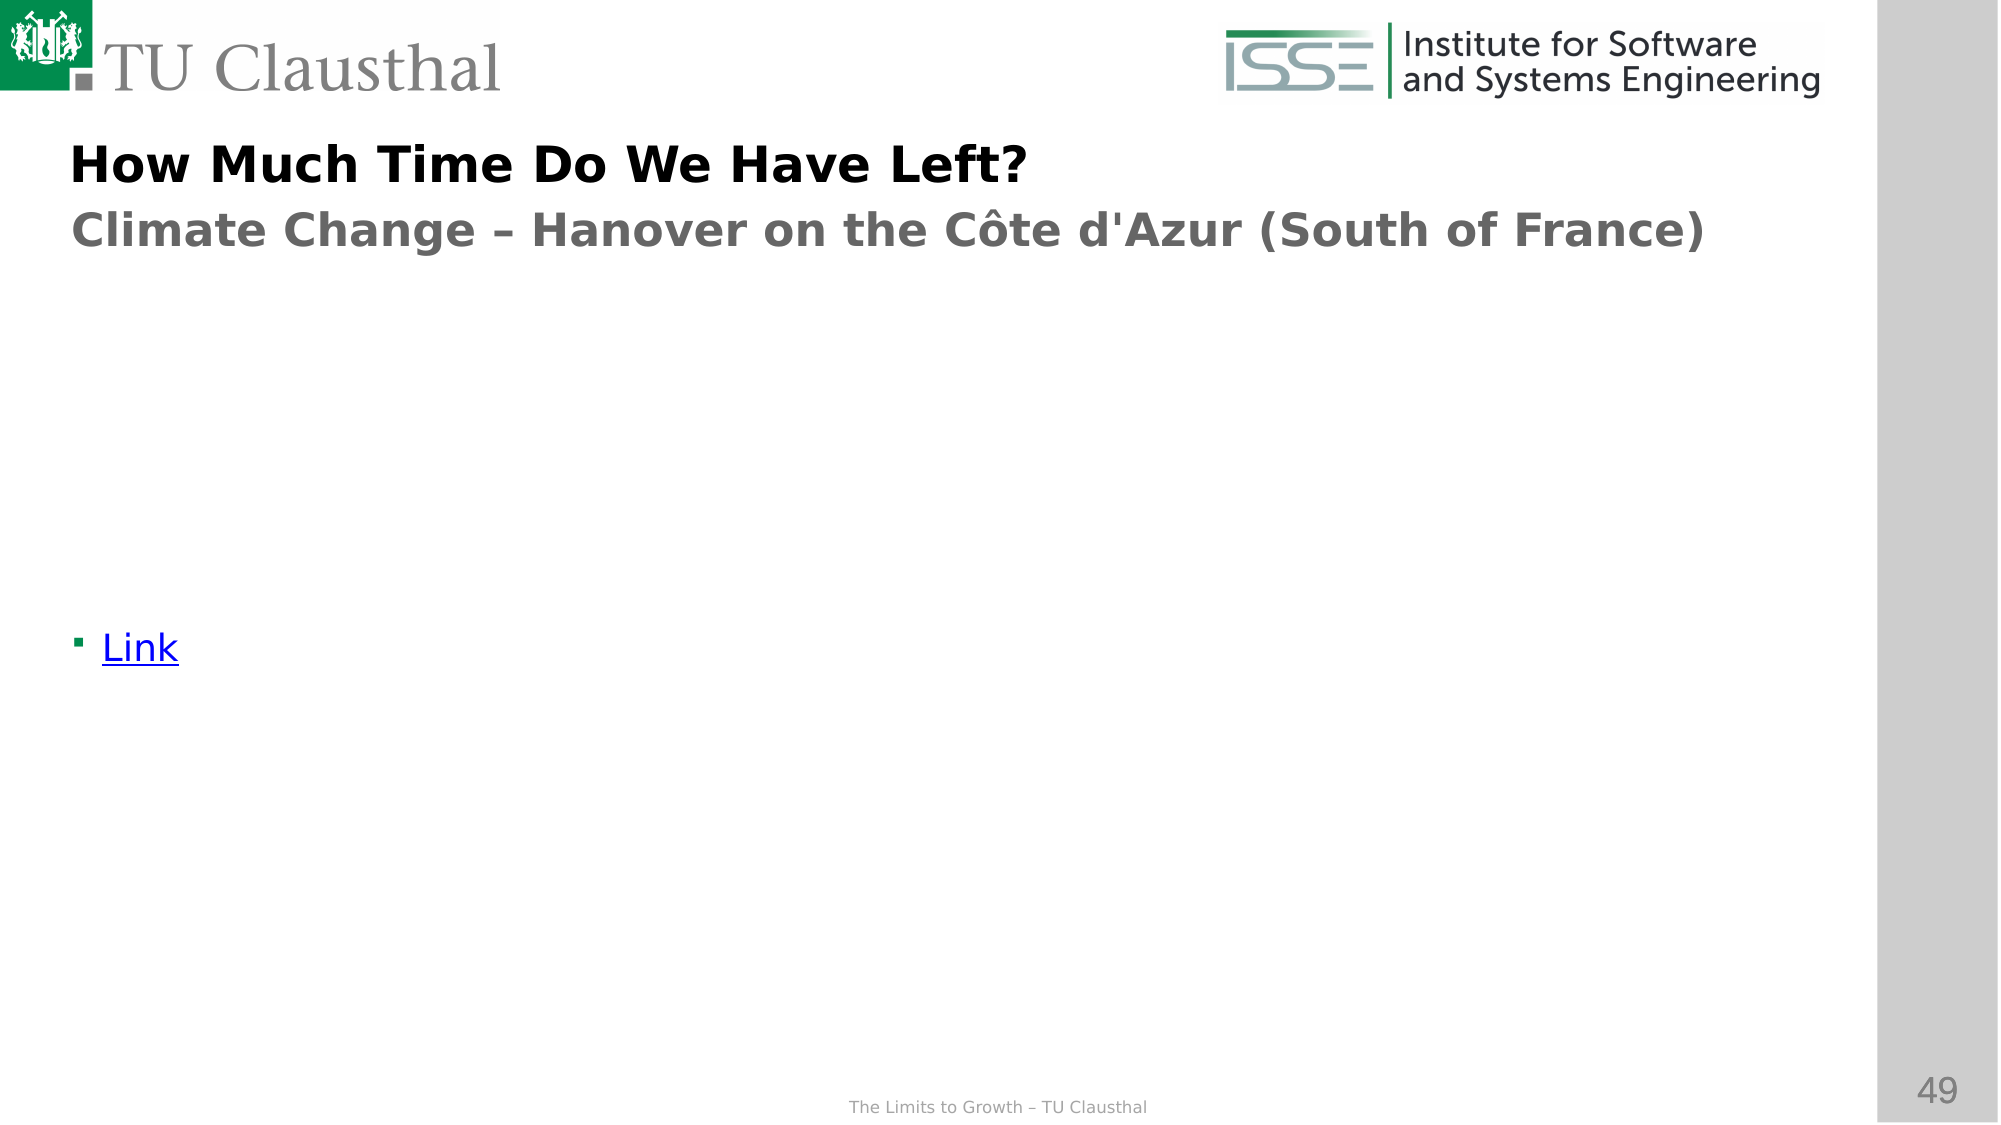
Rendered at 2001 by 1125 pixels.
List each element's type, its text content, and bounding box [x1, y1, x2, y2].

picture [1218, 22, 1825, 105]
text_box How Much Time Do We Have Left? [55, 125, 1817, 206]
text_box Climate Change – Hanover on the Côte d'Azur (South of France) [70, 188, 1769, 269]
text_box Link [55, 208, 1817, 1033]
picture [0, 0, 500, 91]
